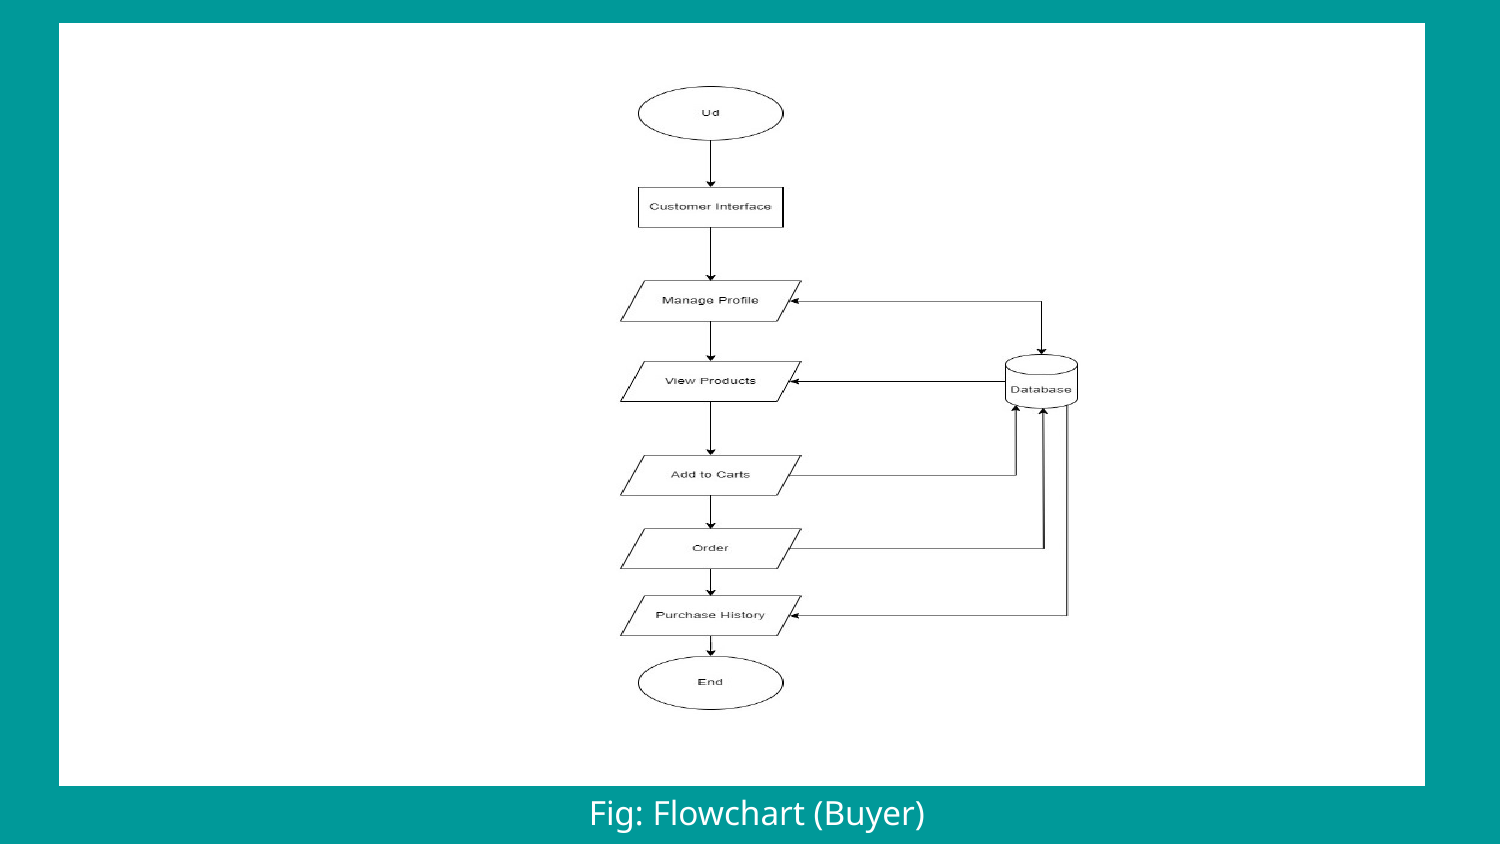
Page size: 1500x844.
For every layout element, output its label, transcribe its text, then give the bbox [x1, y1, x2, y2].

picture [59, 23, 1426, 786]
subtitle Fig: Flowchart (Buyer) [444, 794, 1044, 844]
